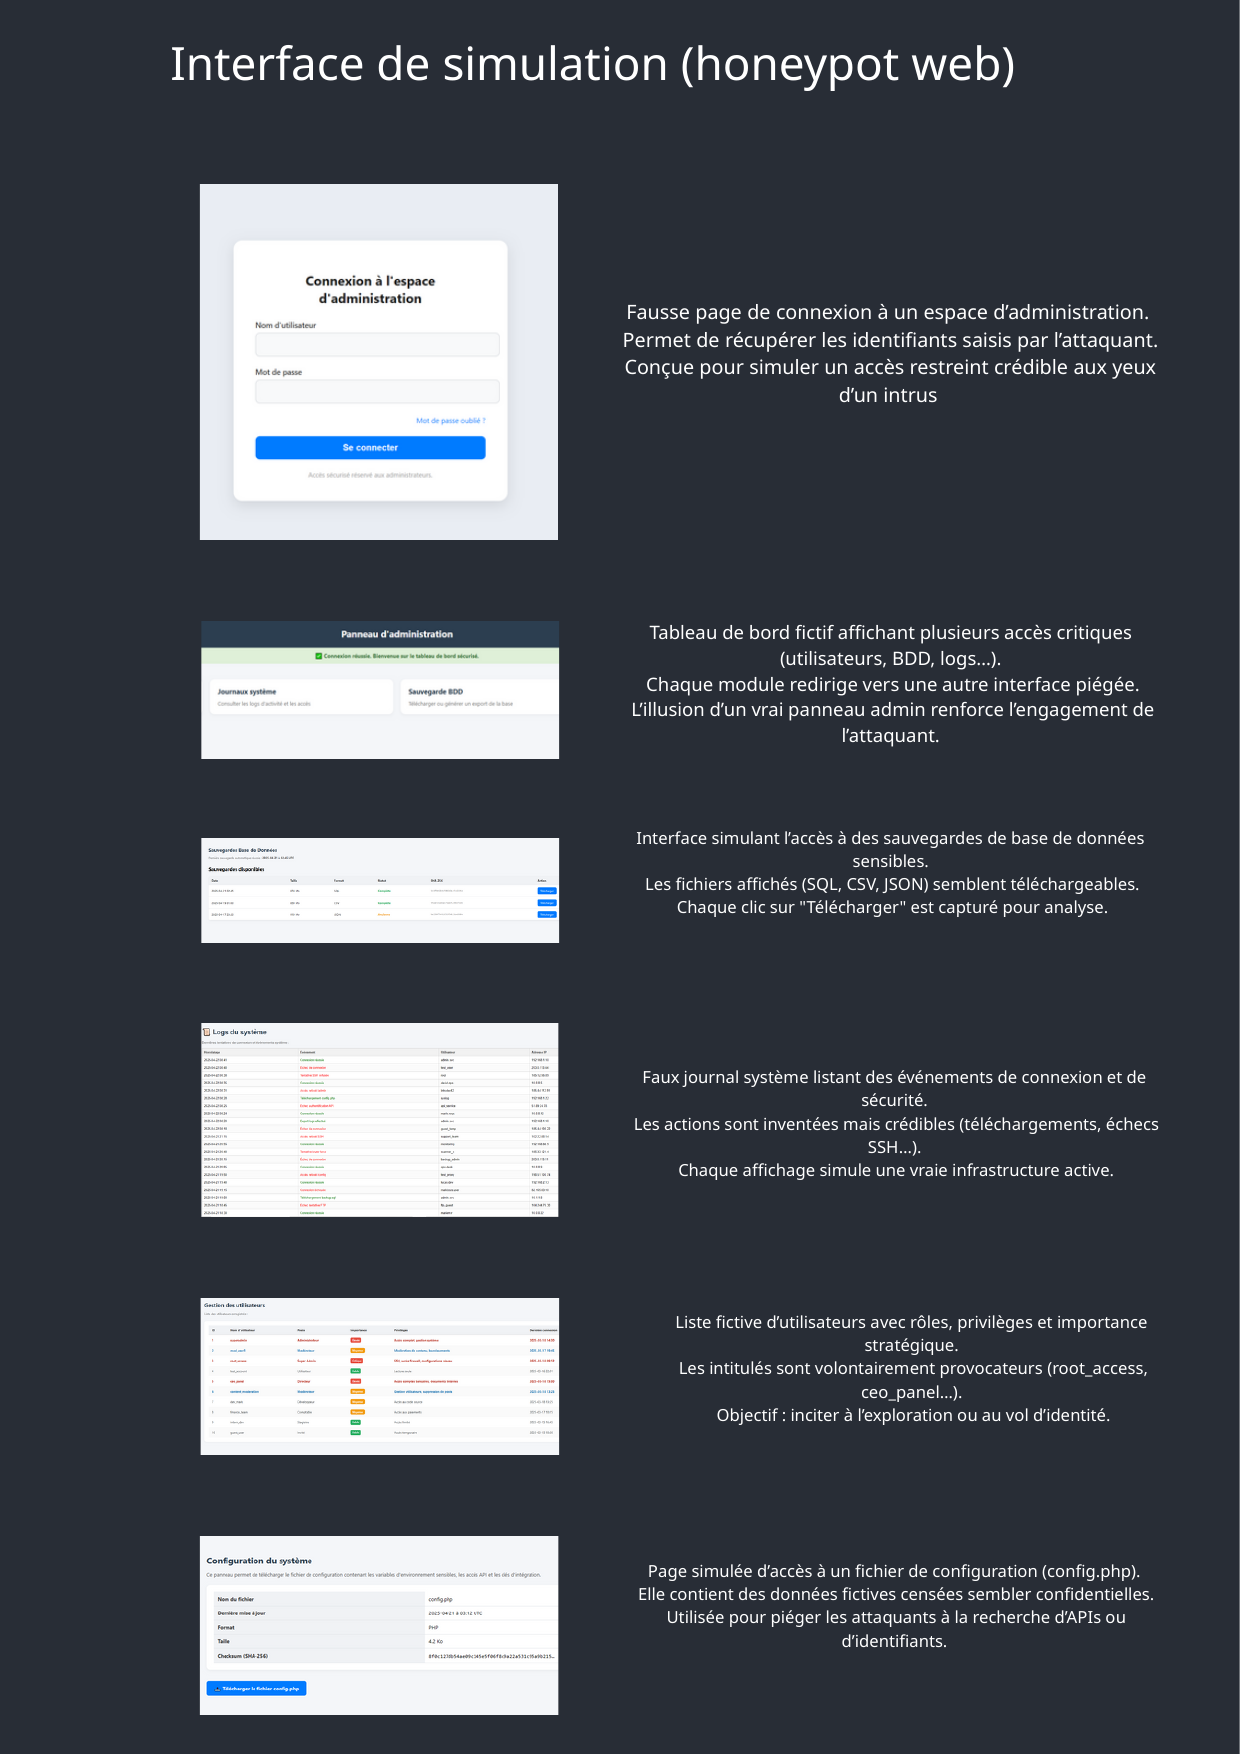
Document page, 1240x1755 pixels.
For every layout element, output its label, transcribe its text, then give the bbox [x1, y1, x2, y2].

text_box Faux journal système listant des événements de connexion et de sécurité. Les actions sont inventées mais crédibles (téléchargements, échecs SSH…). Chaque affichage simule une vraie infrastructure active. [627, 1063, 1162, 1180]
text_box Tableau de bord fictif affichant plusieurs accès critiques (utilisateurs, BDD, logs…). Chaque module redirige vers une autre interface piégée. L’illusion d’un vrai panneau admin renforce l’engagement de l’attaquant. [620, 616, 1162, 747]
text_box [200, 1298, 560, 1456]
text_box [199, 184, 558, 540]
text_box Page simulée d’accès à un fichier de configuration (config.php). Elle contient des données fictives censées sembler confidentielles. Utilisée pour piéger les attaquants à la recherche d’APIs ou d’identifiants. [627, 1557, 1162, 1651]
text_box [201, 1023, 559, 1217]
text_box Interface simulant l’accès à des sauvegardes de base de données sensibles. Les fichiers affichés (SQL, CSV, JSON) semblent téléchargeables. Chaque clic sur "Télécharger" est capturé pour analyse. [620, 824, 1162, 918]
text_box [199, 1536, 559, 1715]
text_box [201, 621, 560, 759]
text_box Fausse page de connexion à un espace d’administration. Permet de récupérer les identifiants saisis par l’attaquant. Conçue pour simuler un accès restreint crédible aux yeux d’un intrus [614, 295, 1162, 443]
text_box [201, 838, 560, 943]
text_box Interface de simulation (honeypot web) [69, 25, 1117, 90]
text_box Liste fictive d’utilisateurs avec rôles, privilèges et importance stratégique. Les intitulés sont volontairement provocateurs (root_access, ceo_panel…). Objectif : inciter à l’exploration ou au vol d’identité. [661, 1308, 1162, 1426]
